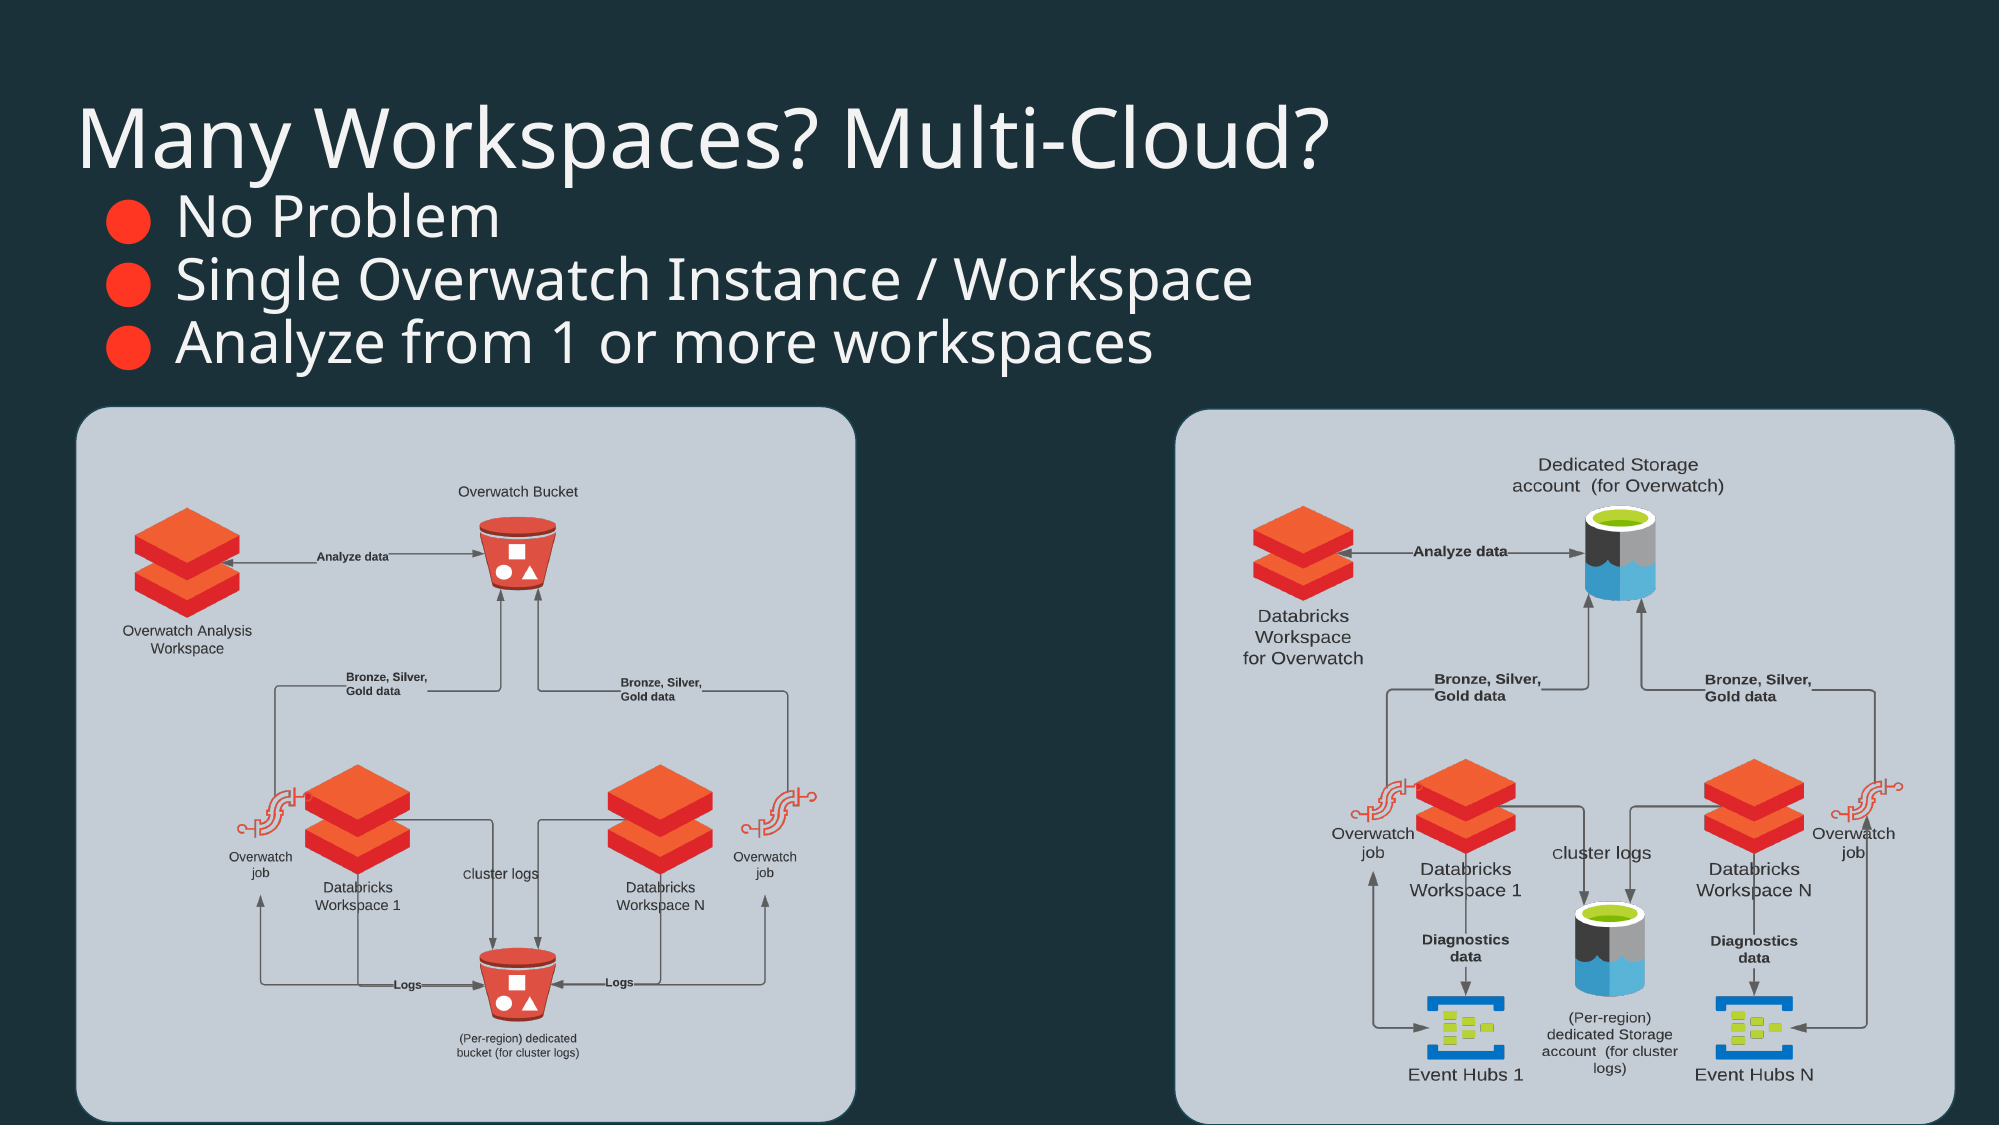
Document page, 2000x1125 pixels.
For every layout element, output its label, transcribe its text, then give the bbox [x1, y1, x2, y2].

list No Problem Single Overwatch Instance / Workspace Analyze from 1 or more workspaces [75, 179, 1271, 443]
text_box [75, 406, 857, 1123]
title Many Workspaces? Multi-Cloud? [75, 59, 1923, 223]
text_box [1174, 408, 1956, 1125]
